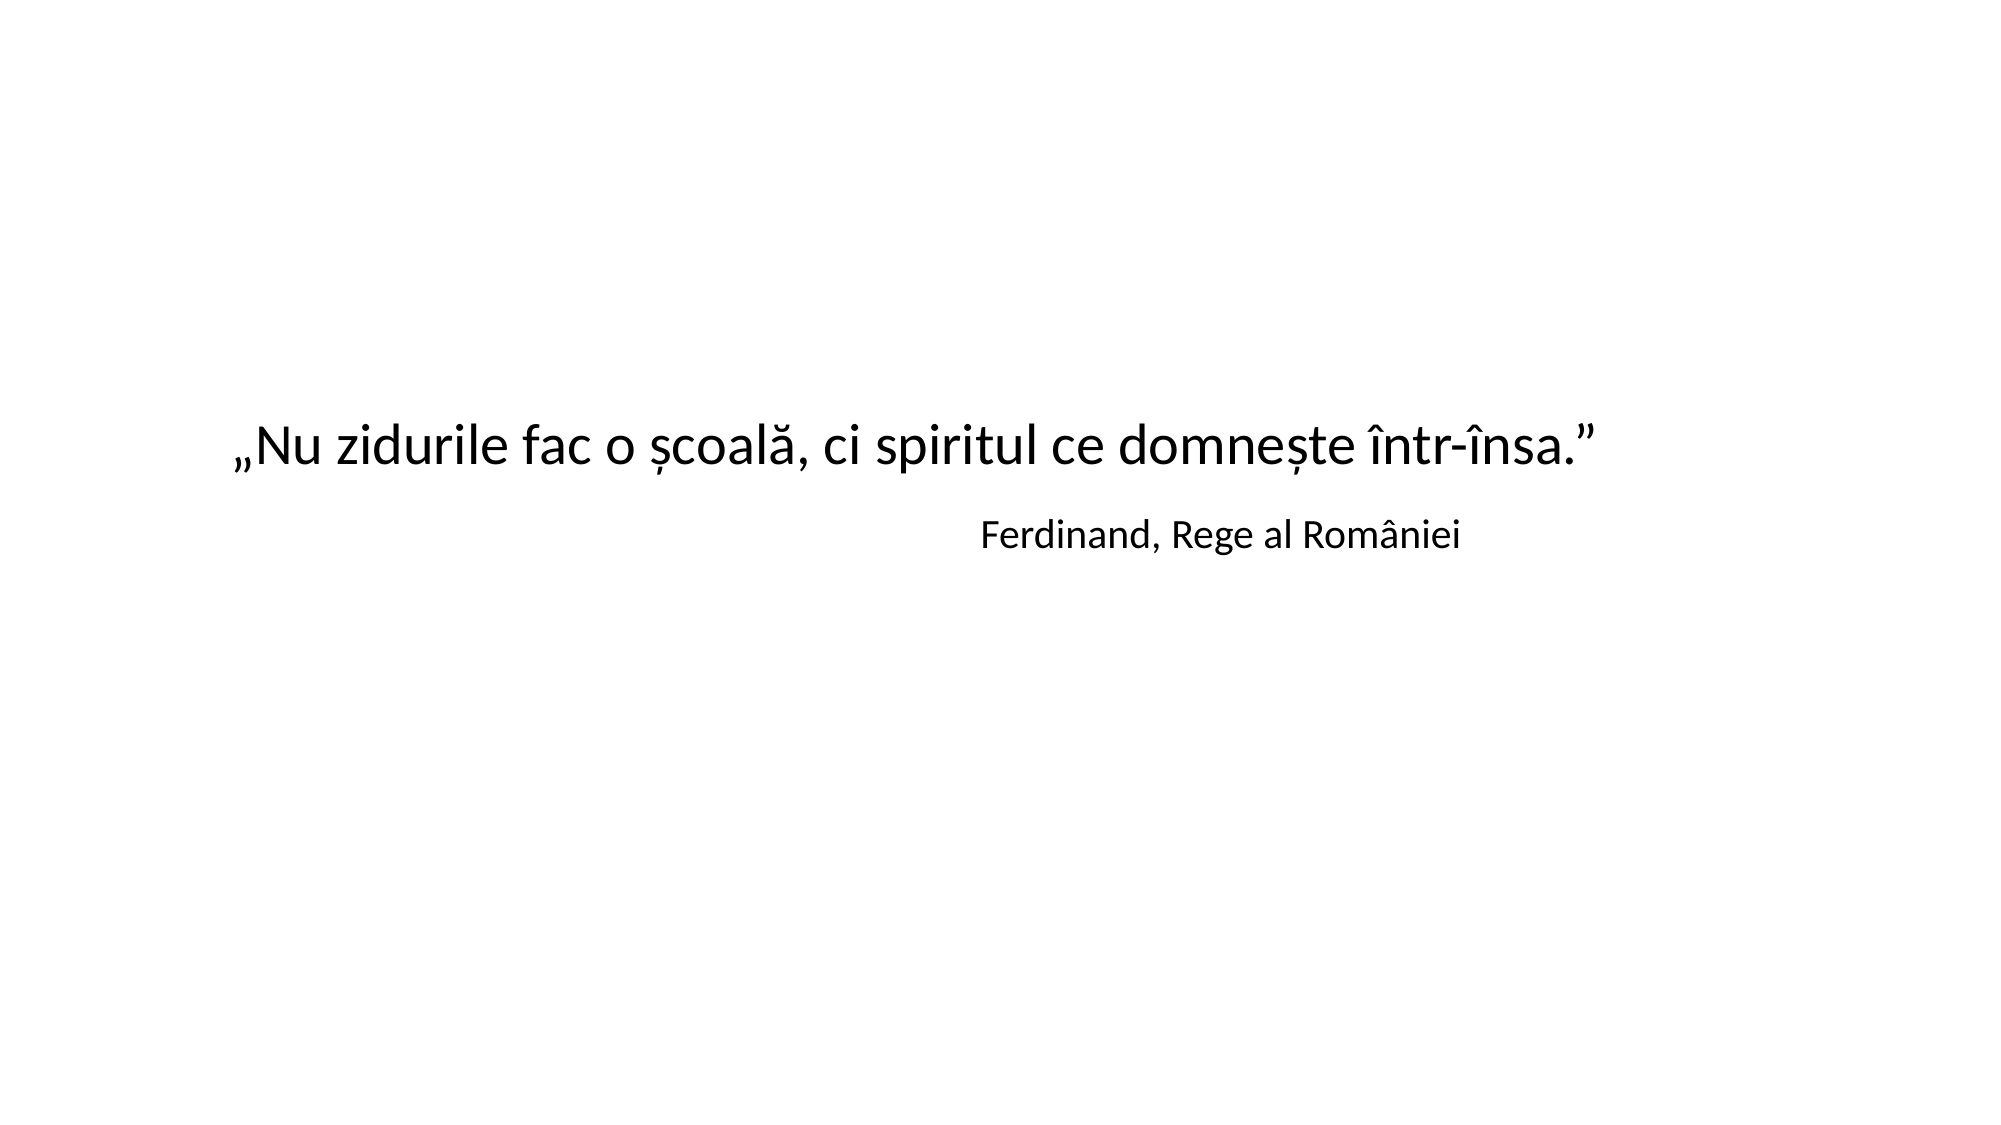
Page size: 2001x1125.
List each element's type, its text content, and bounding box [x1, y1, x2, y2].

list „Nu zidurile fac o școală, ci spiritul ce domneşte într-însa.” Ferdinand, Rege al României [215, 316, 1941, 1031]
